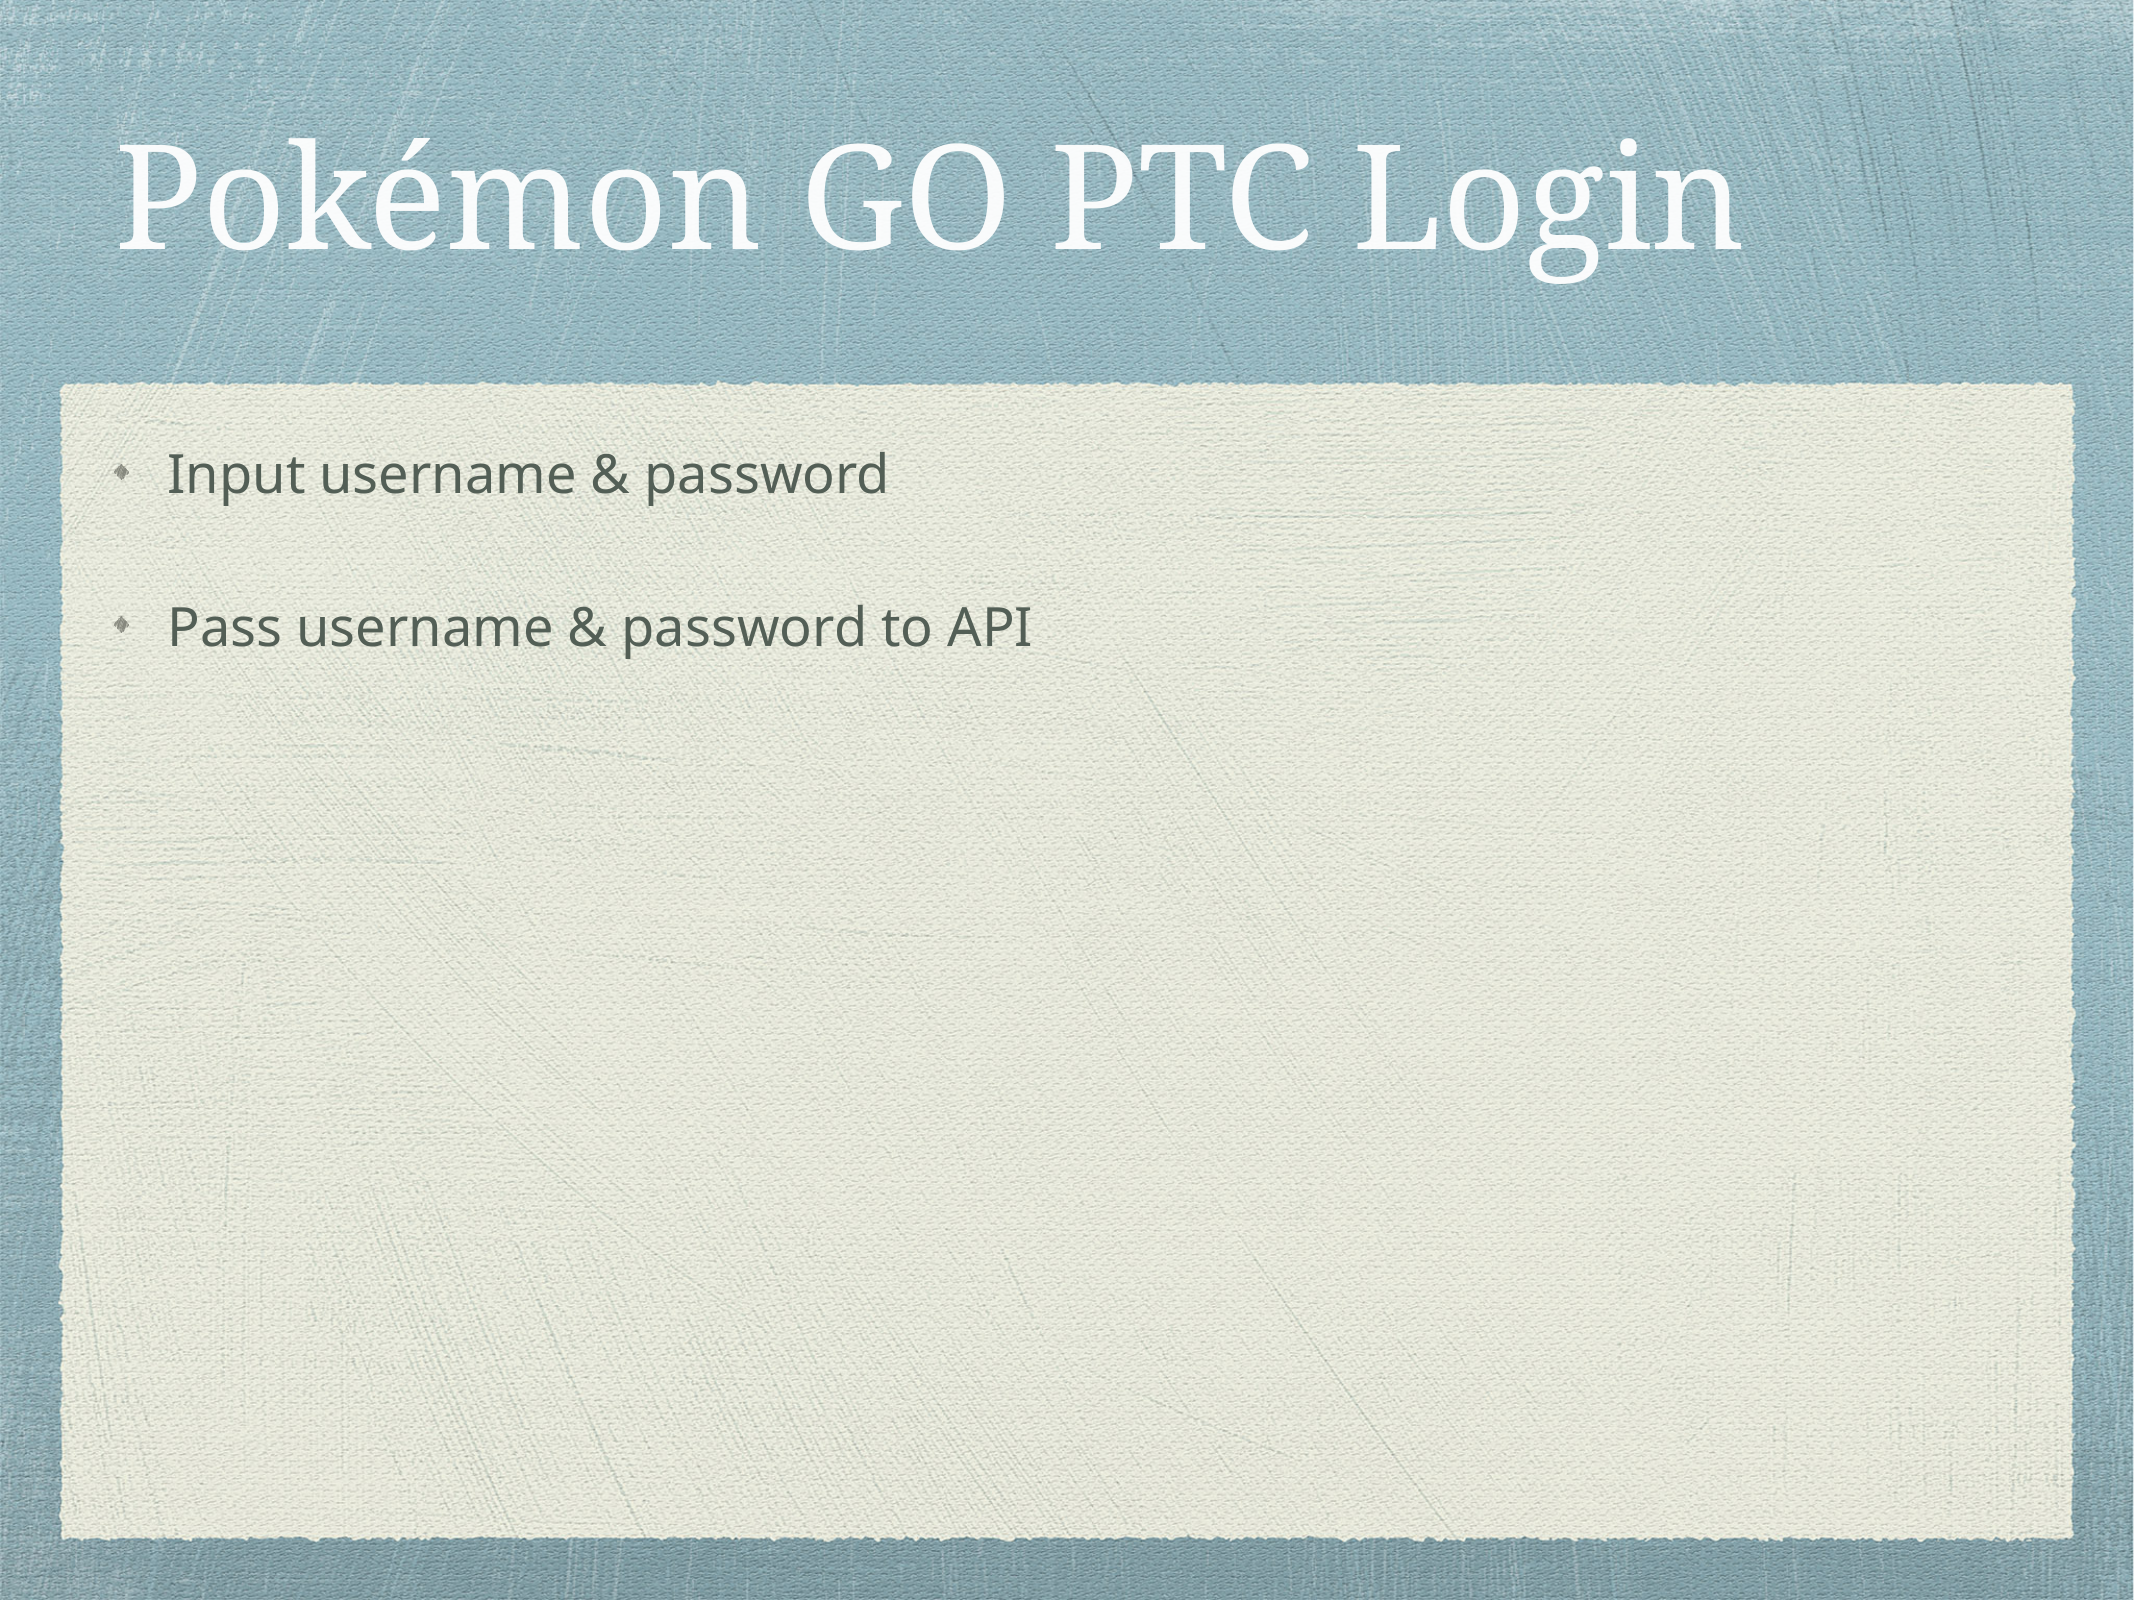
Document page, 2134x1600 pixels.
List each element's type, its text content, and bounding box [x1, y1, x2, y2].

picture [0, 0, 2134, 1600]
list Input username & password Pass username & password to API [105, 430, 2028, 1495]
title Pokémon GO PTC Login [105, 24, 2028, 359]
